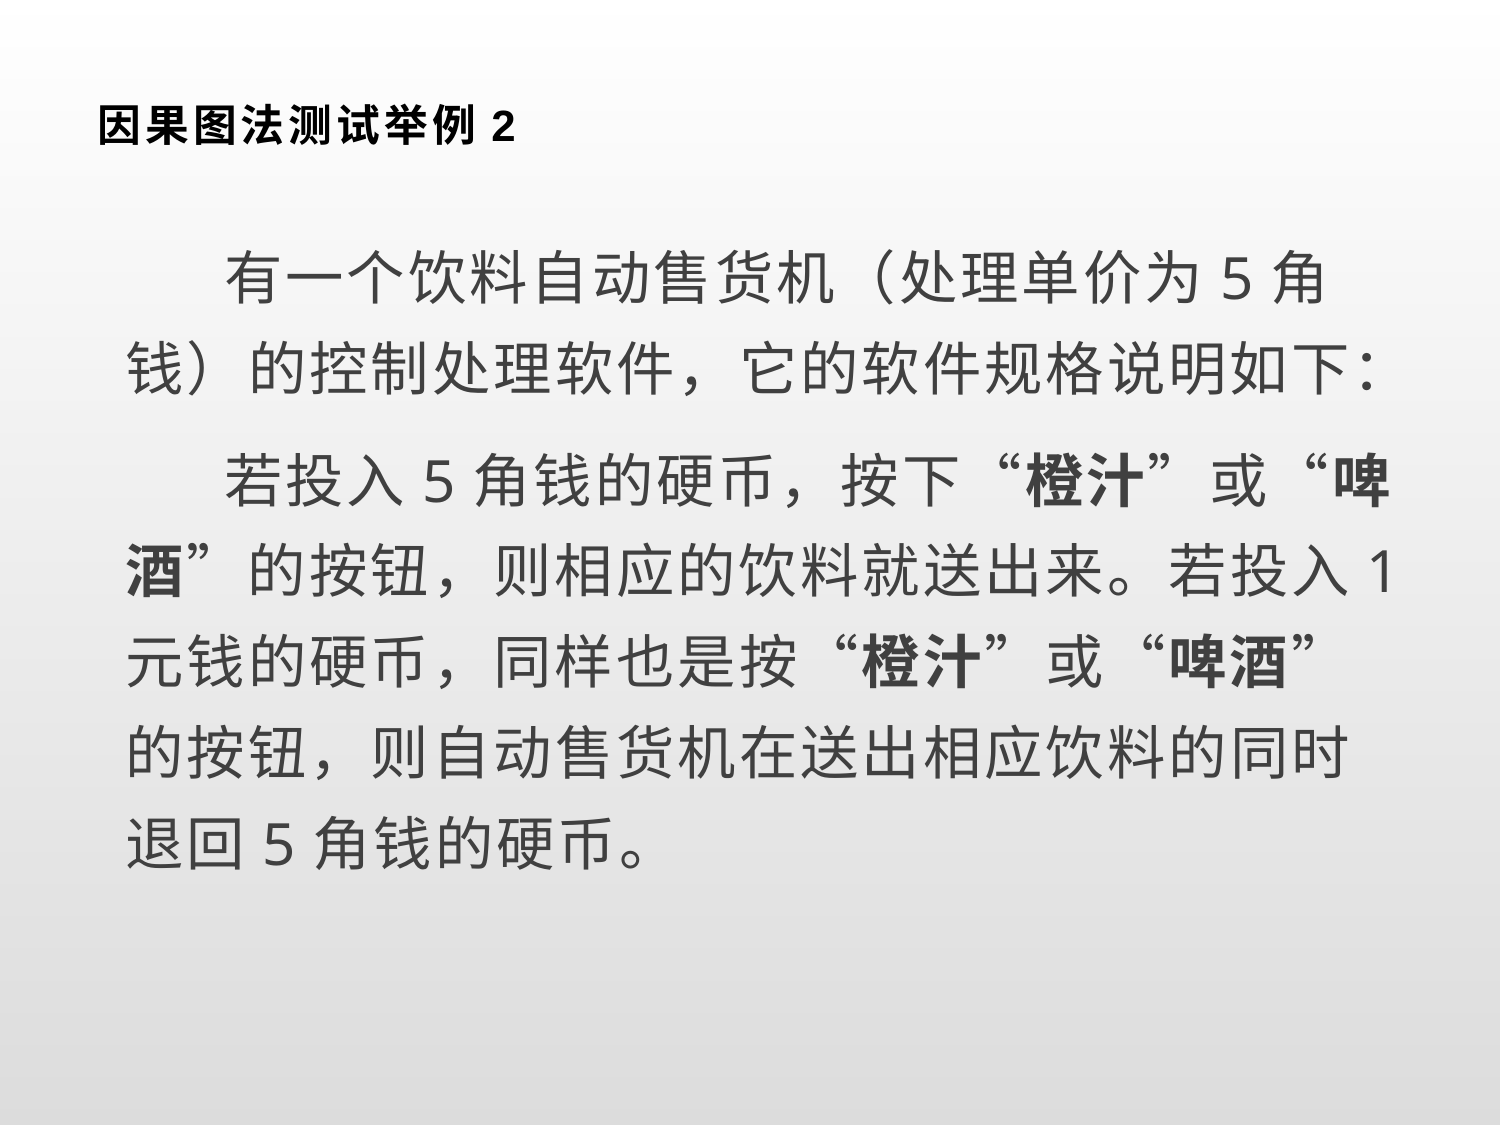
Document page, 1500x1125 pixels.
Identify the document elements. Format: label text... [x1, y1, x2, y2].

list 有一个饮料自动售货机（处理单价为5角钱）的控制处理软件，它的软件规格说明如下： 若投入5角钱的硬币，按下“橙汁”或“啤酒”的按钮，则相应的饮料就送出来。若投入1元钱的硬币，同样也是按“橙汁”或“啤酒”的按钮，则自动售货机在送出相应饮料的同时退回5角钱的硬币。 [81, 212, 1418, 1040]
title 因果图法测试举例2 [81, 70, 1418, 178]
